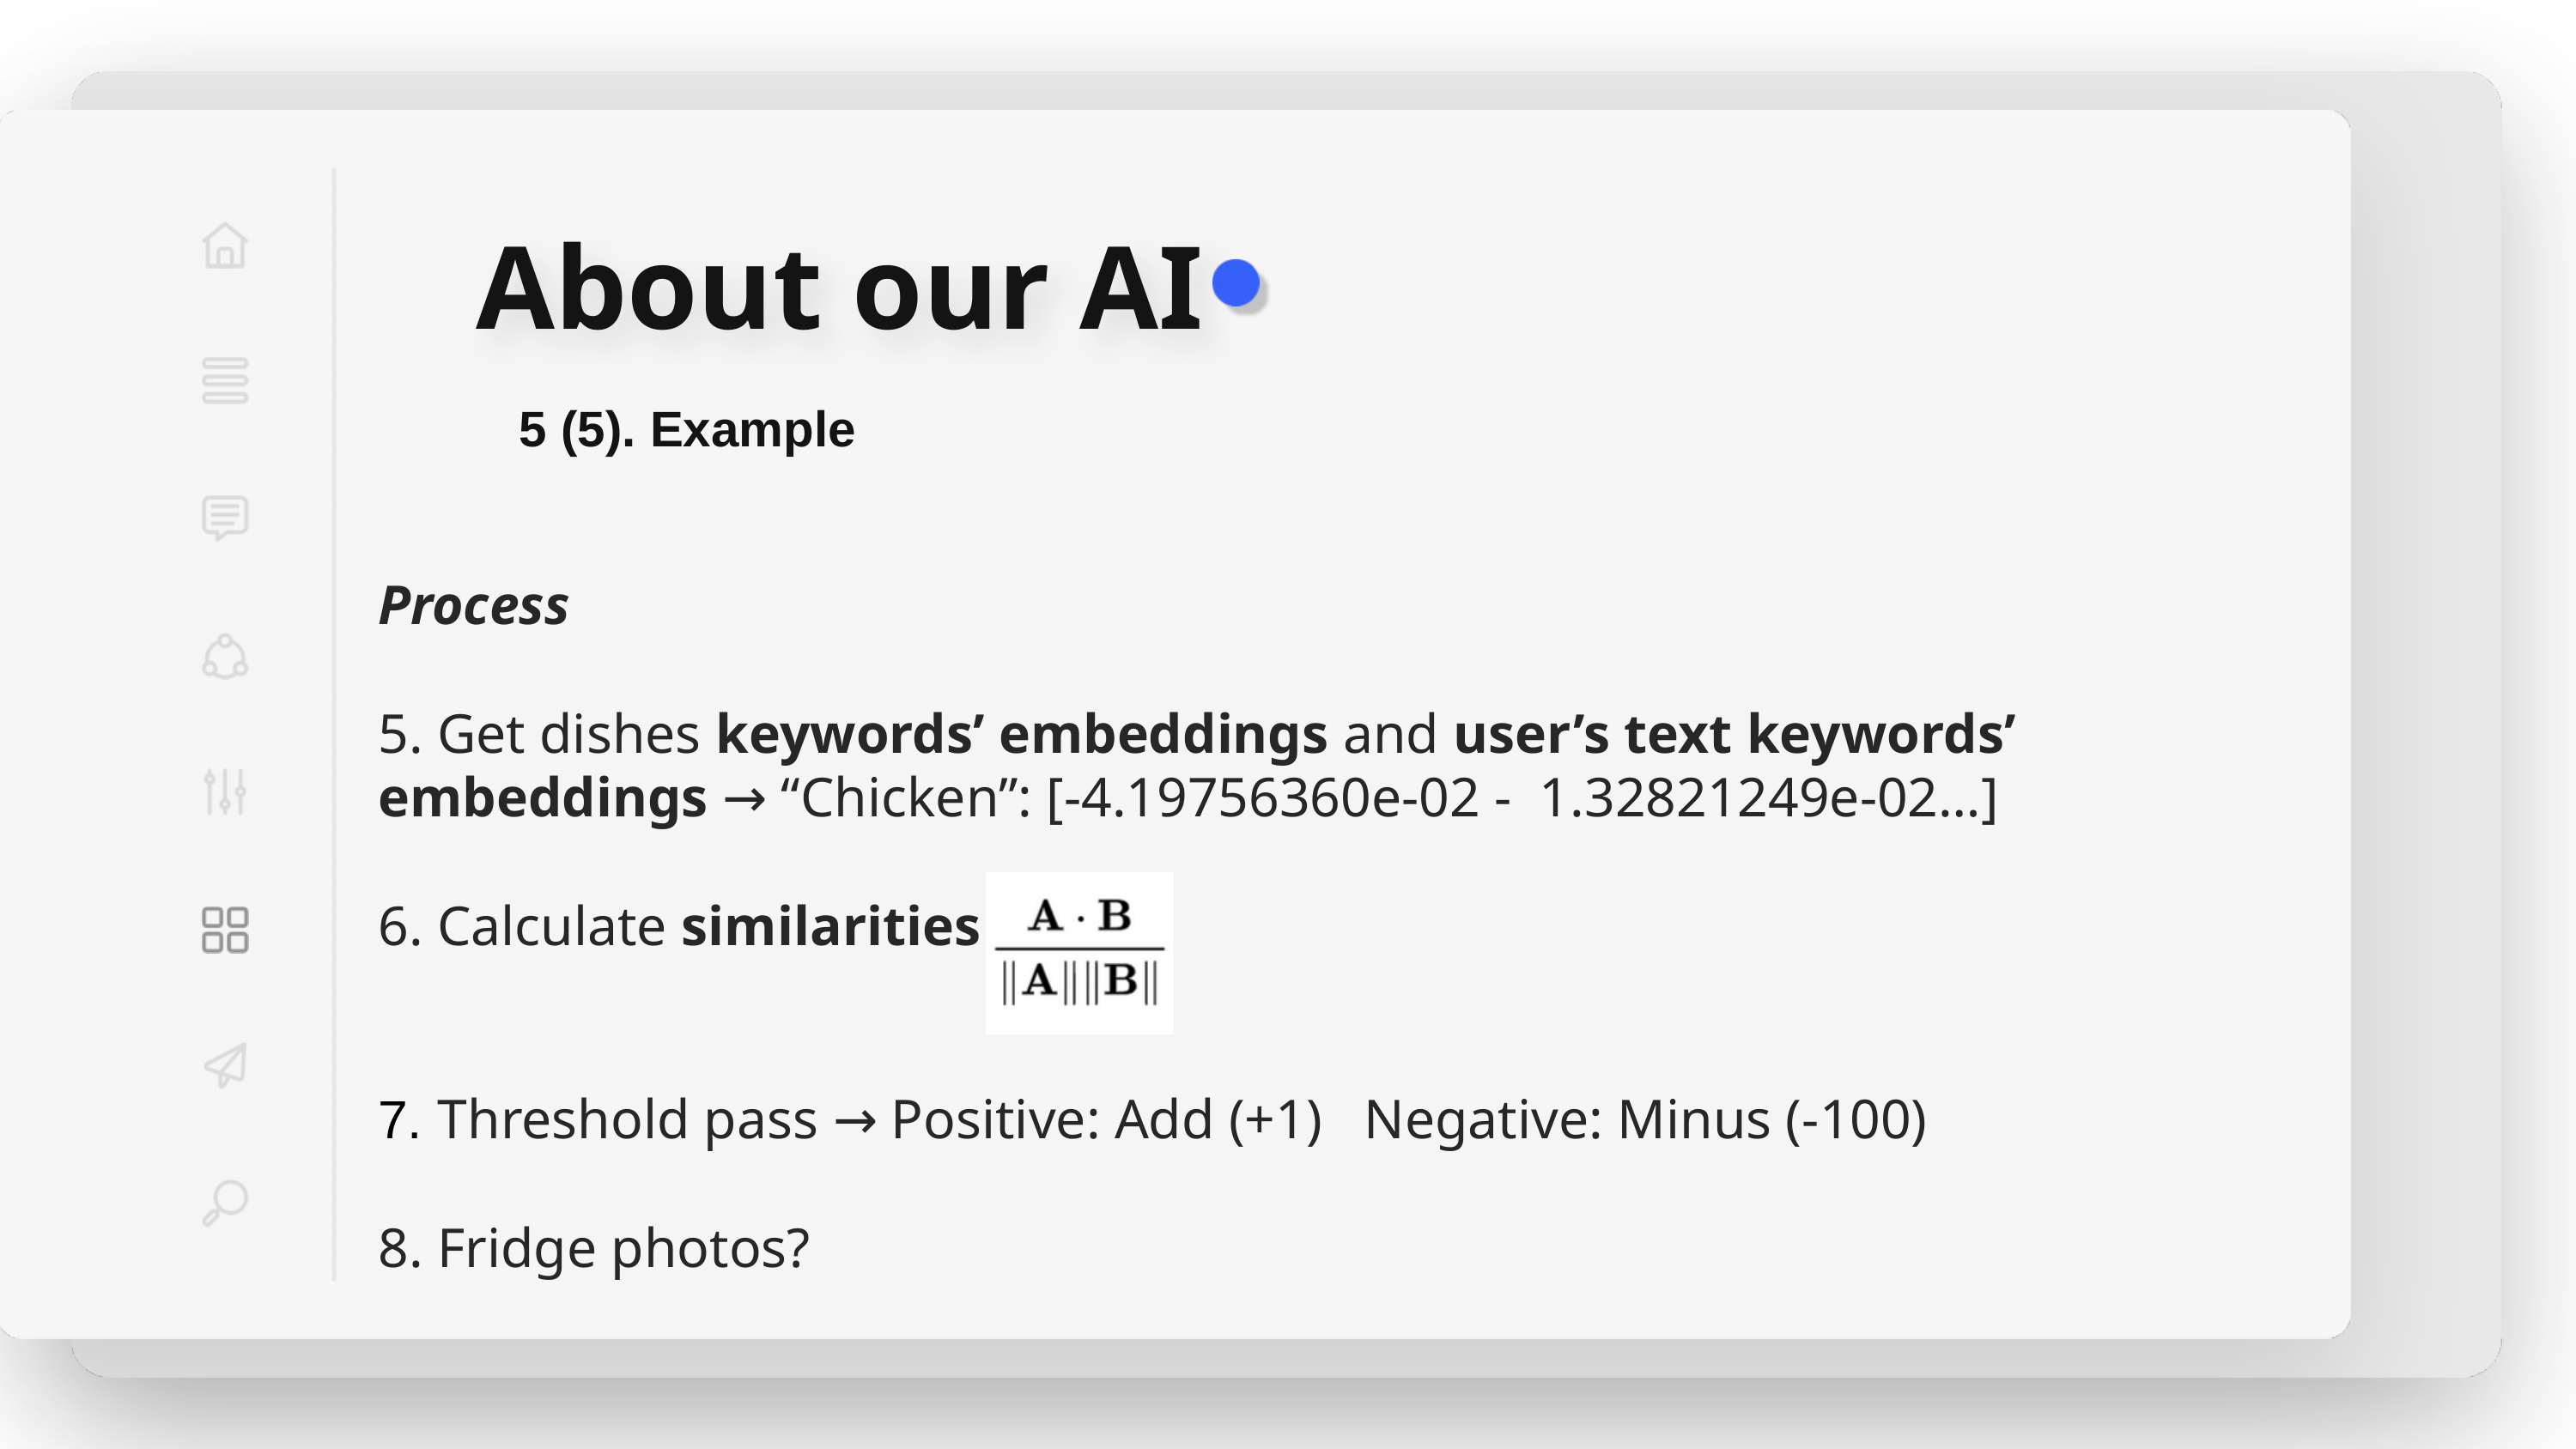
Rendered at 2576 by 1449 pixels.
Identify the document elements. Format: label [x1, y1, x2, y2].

picture [0, 71, 2503, 1378]
